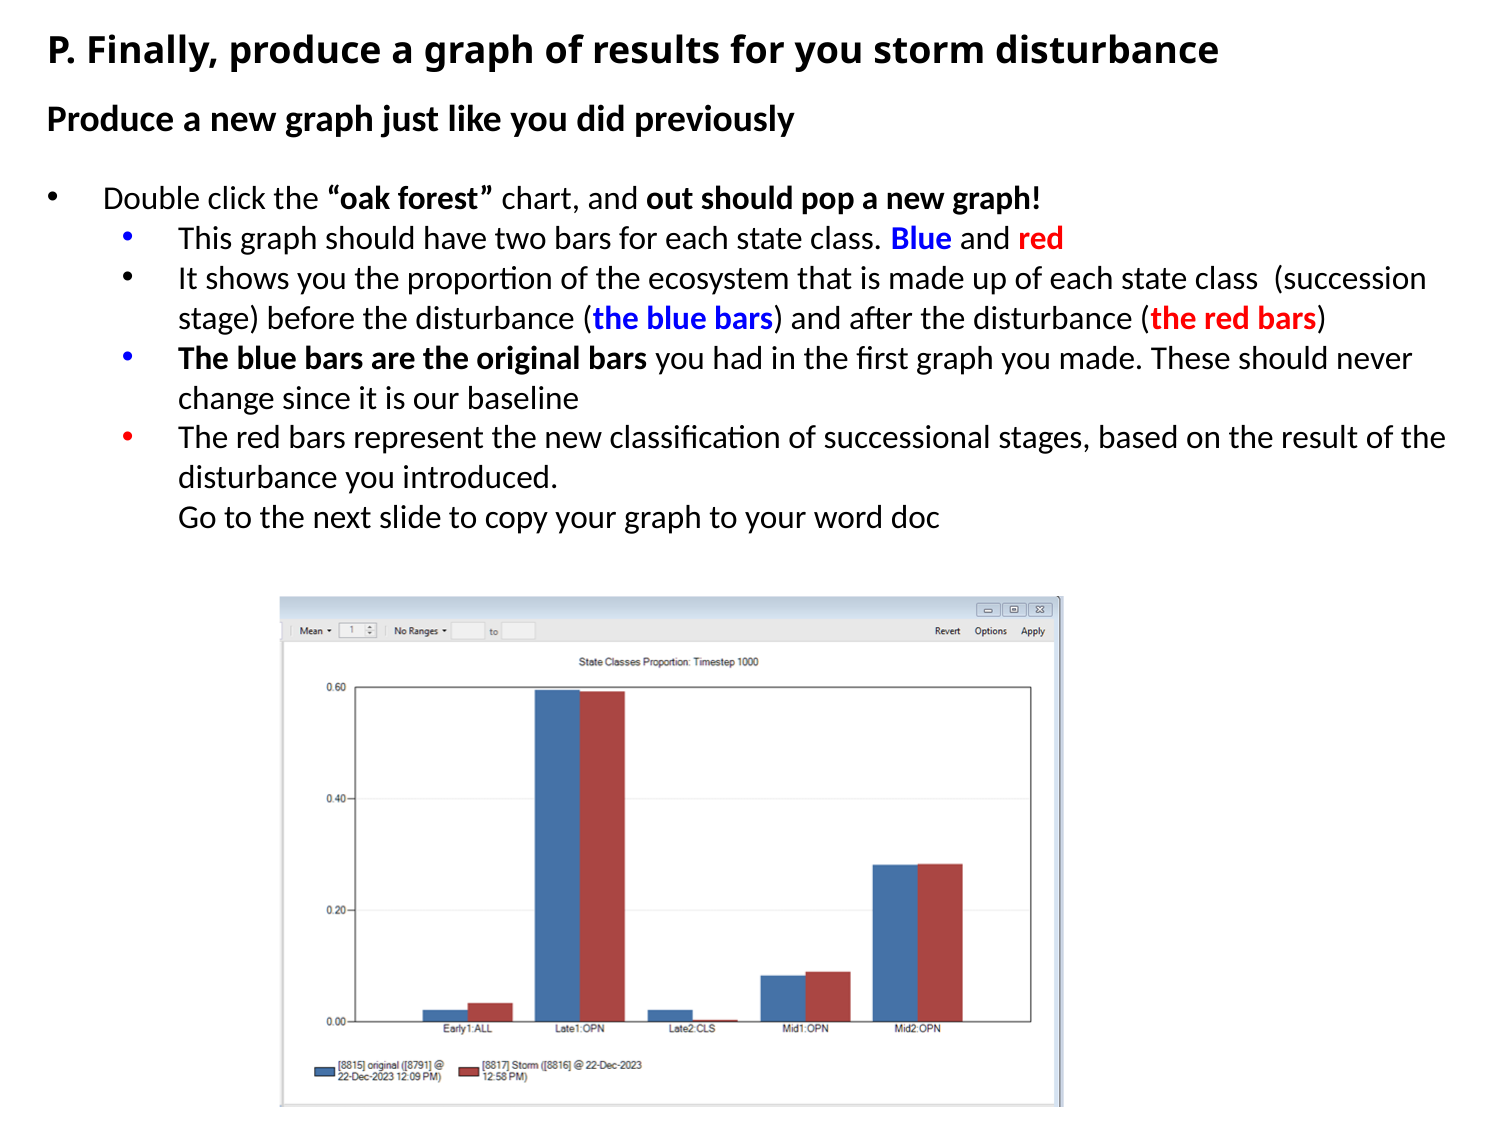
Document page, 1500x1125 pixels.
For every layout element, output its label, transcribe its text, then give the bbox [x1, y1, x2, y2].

text_box Double click the “oak forest” chart, and out should pop a new graph! This graph should have two bars for each state class. Blue and red It shows you the proportion of the ecosystem that is made up of each state class (succession stage) before the disturbance (the blue bars) and after the disturbance (the red bars) The blue bars are the original bars you had in the first graph you made. These should never change since it is our baseline The red bars represent the new classification of successional stages, based on the result of the disturbance you introduced. Go to the next slide to copy your graph to your word doc [31, 168, 1468, 543]
text_box P. Finally, produce a graph of results for you storm disturbance [31, 18, 1437, 79]
text_box Produce a new graph just like you did previously [31, 85, 993, 146]
picture [279, 596, 1064, 1107]
